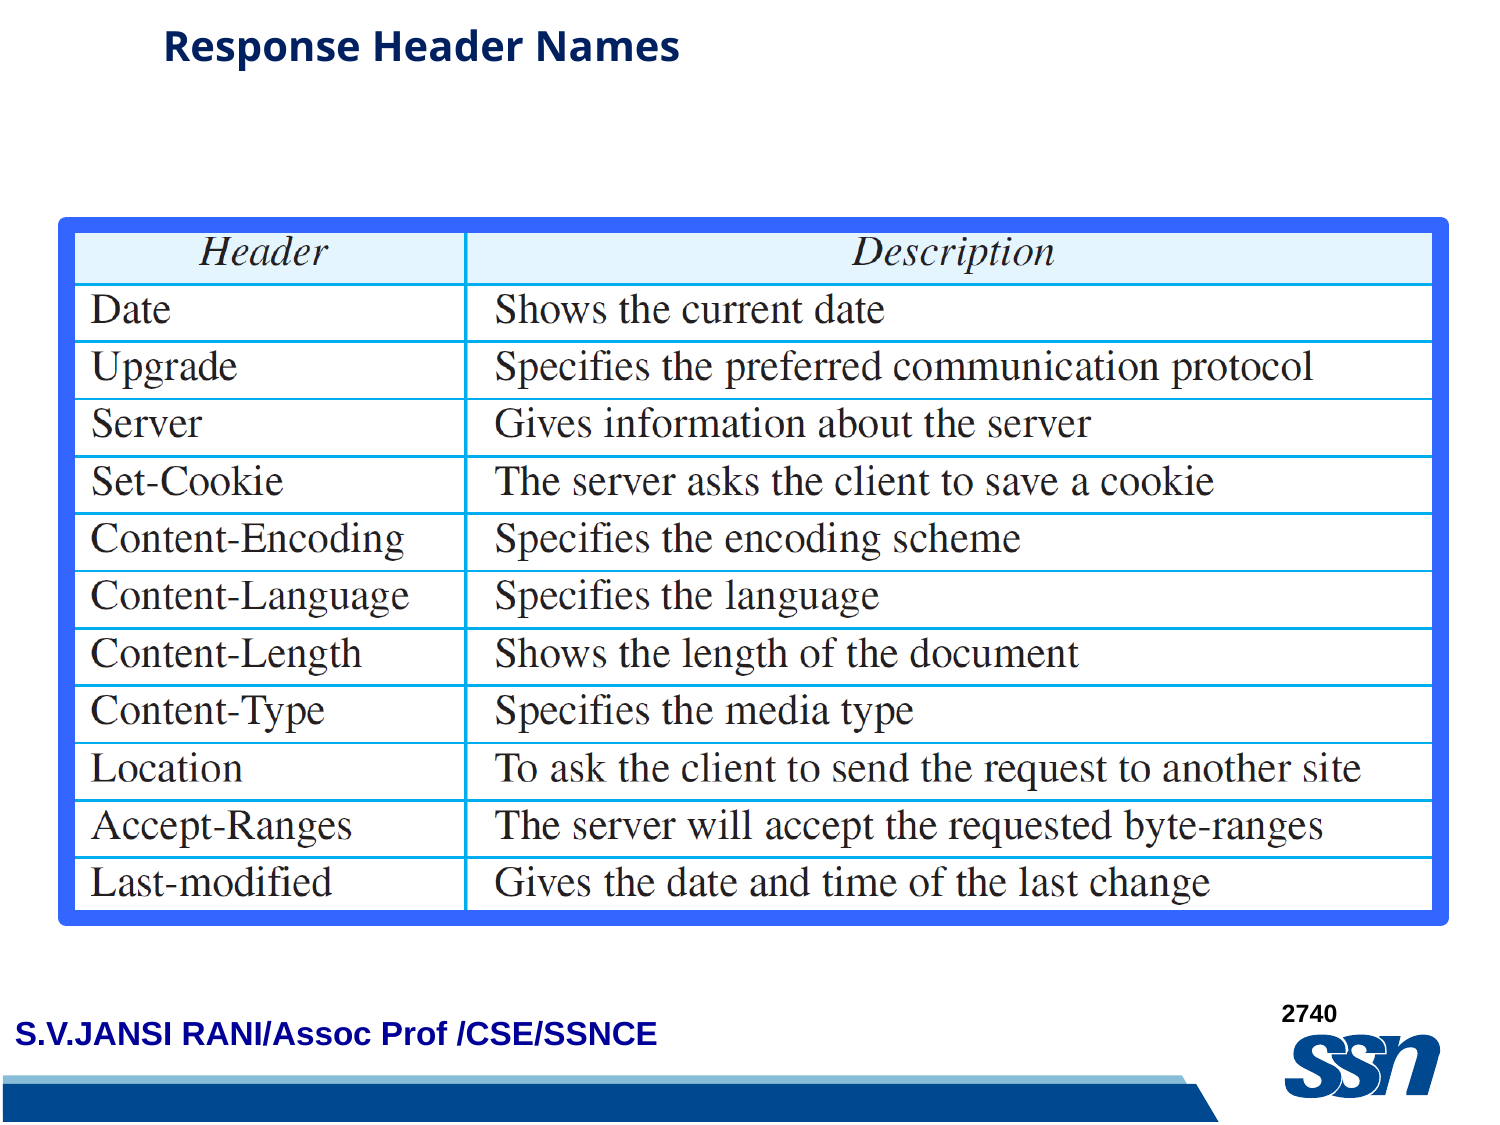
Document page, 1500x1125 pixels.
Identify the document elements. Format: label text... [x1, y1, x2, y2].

text_box Response Header Names [137, 12, 1150, 78]
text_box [37, 212, 1454, 919]
